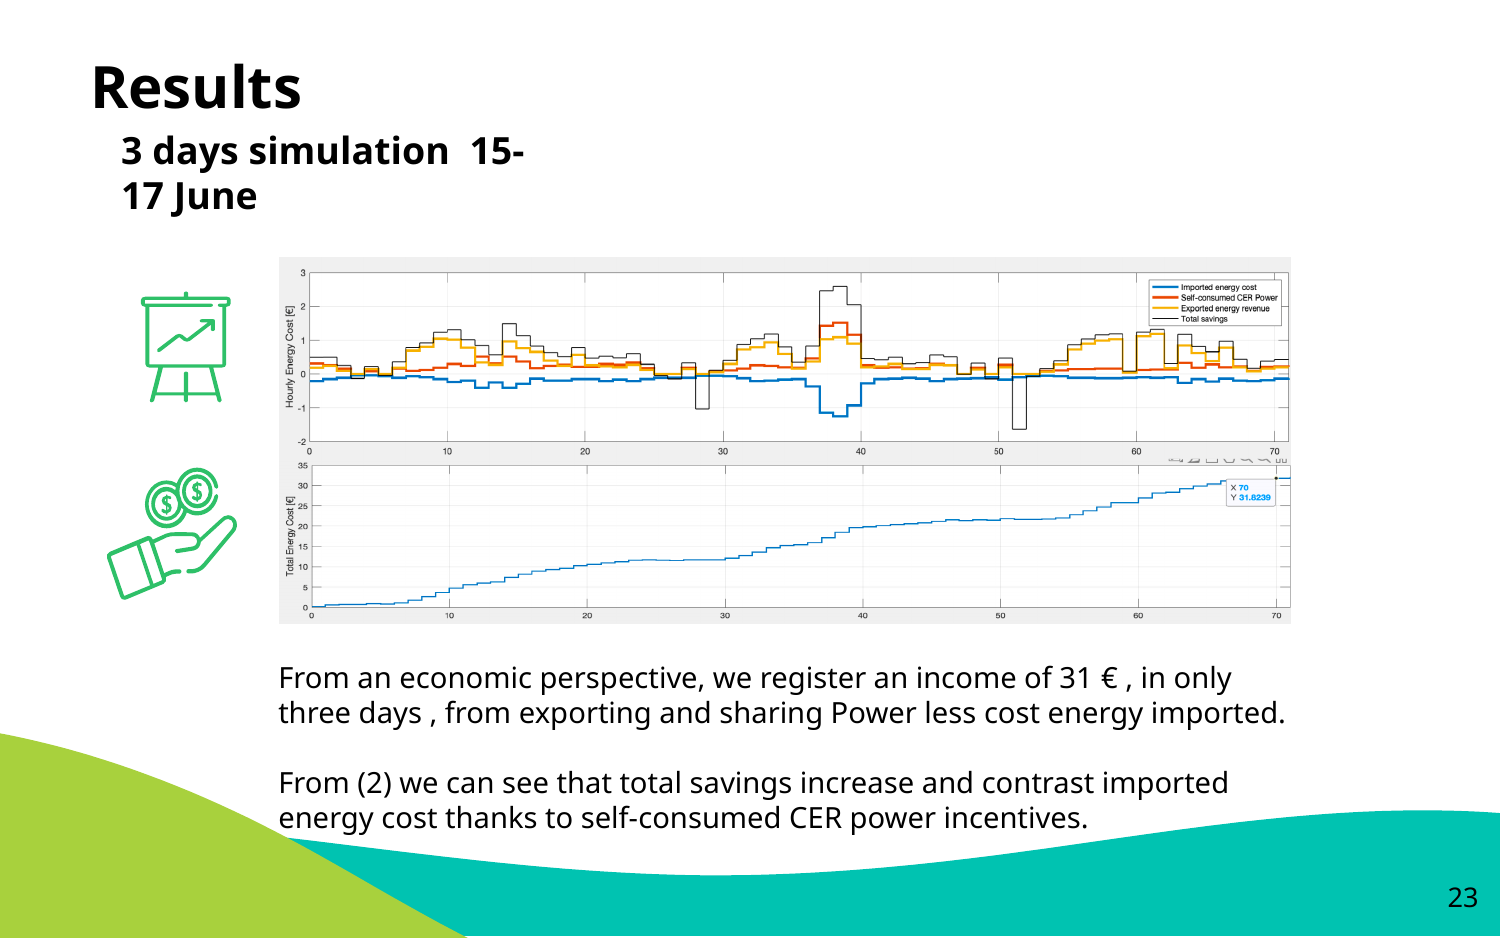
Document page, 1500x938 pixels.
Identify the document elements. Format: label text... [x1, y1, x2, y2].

picture [278, 257, 1291, 624]
title Results [75, 40, 1339, 132]
text_box From an economic perspective, we register an income of 31 € , in only three days , from exporting and sharing Power less cost energy imported. From (2) we can see that total savings increase and contrast imported energy cost thanks to self-consumed CER power incentives. [263, 644, 1307, 850]
subtitle 3 days simulation 15-17 June [106, 140, 545, 204]
slide_number ‹#› [1403, 865, 1494, 938]
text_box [140, 291, 232, 403]
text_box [105, 467, 240, 601]
